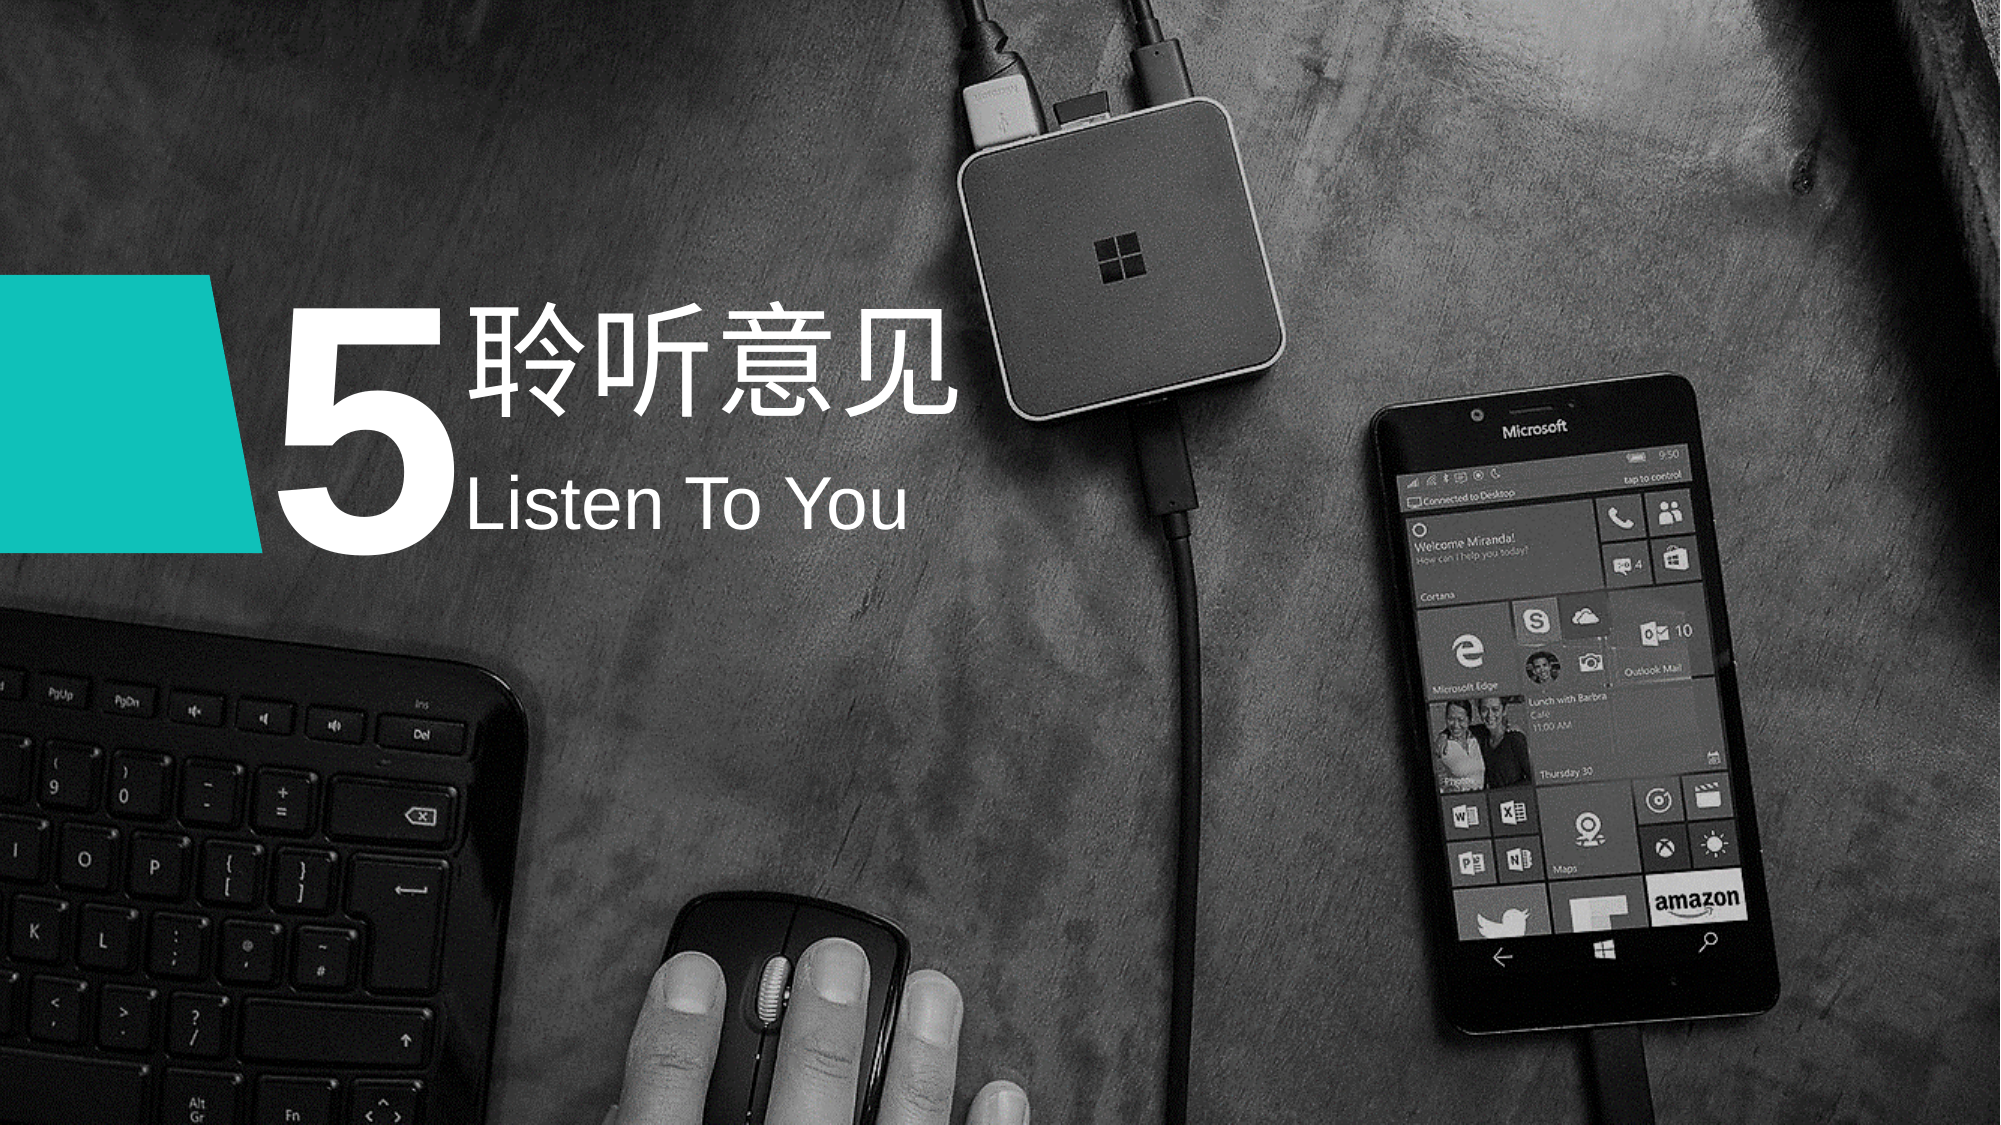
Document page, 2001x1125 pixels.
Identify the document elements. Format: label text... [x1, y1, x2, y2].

text_box [0, 273, 253, 555]
text_box 5 [253, 190, 472, 631]
text_box Listen To You [449, 447, 1813, 552]
picture [0, 0, 2000, 1125]
text_box 聆听意见 [449, 274, 1069, 440]
